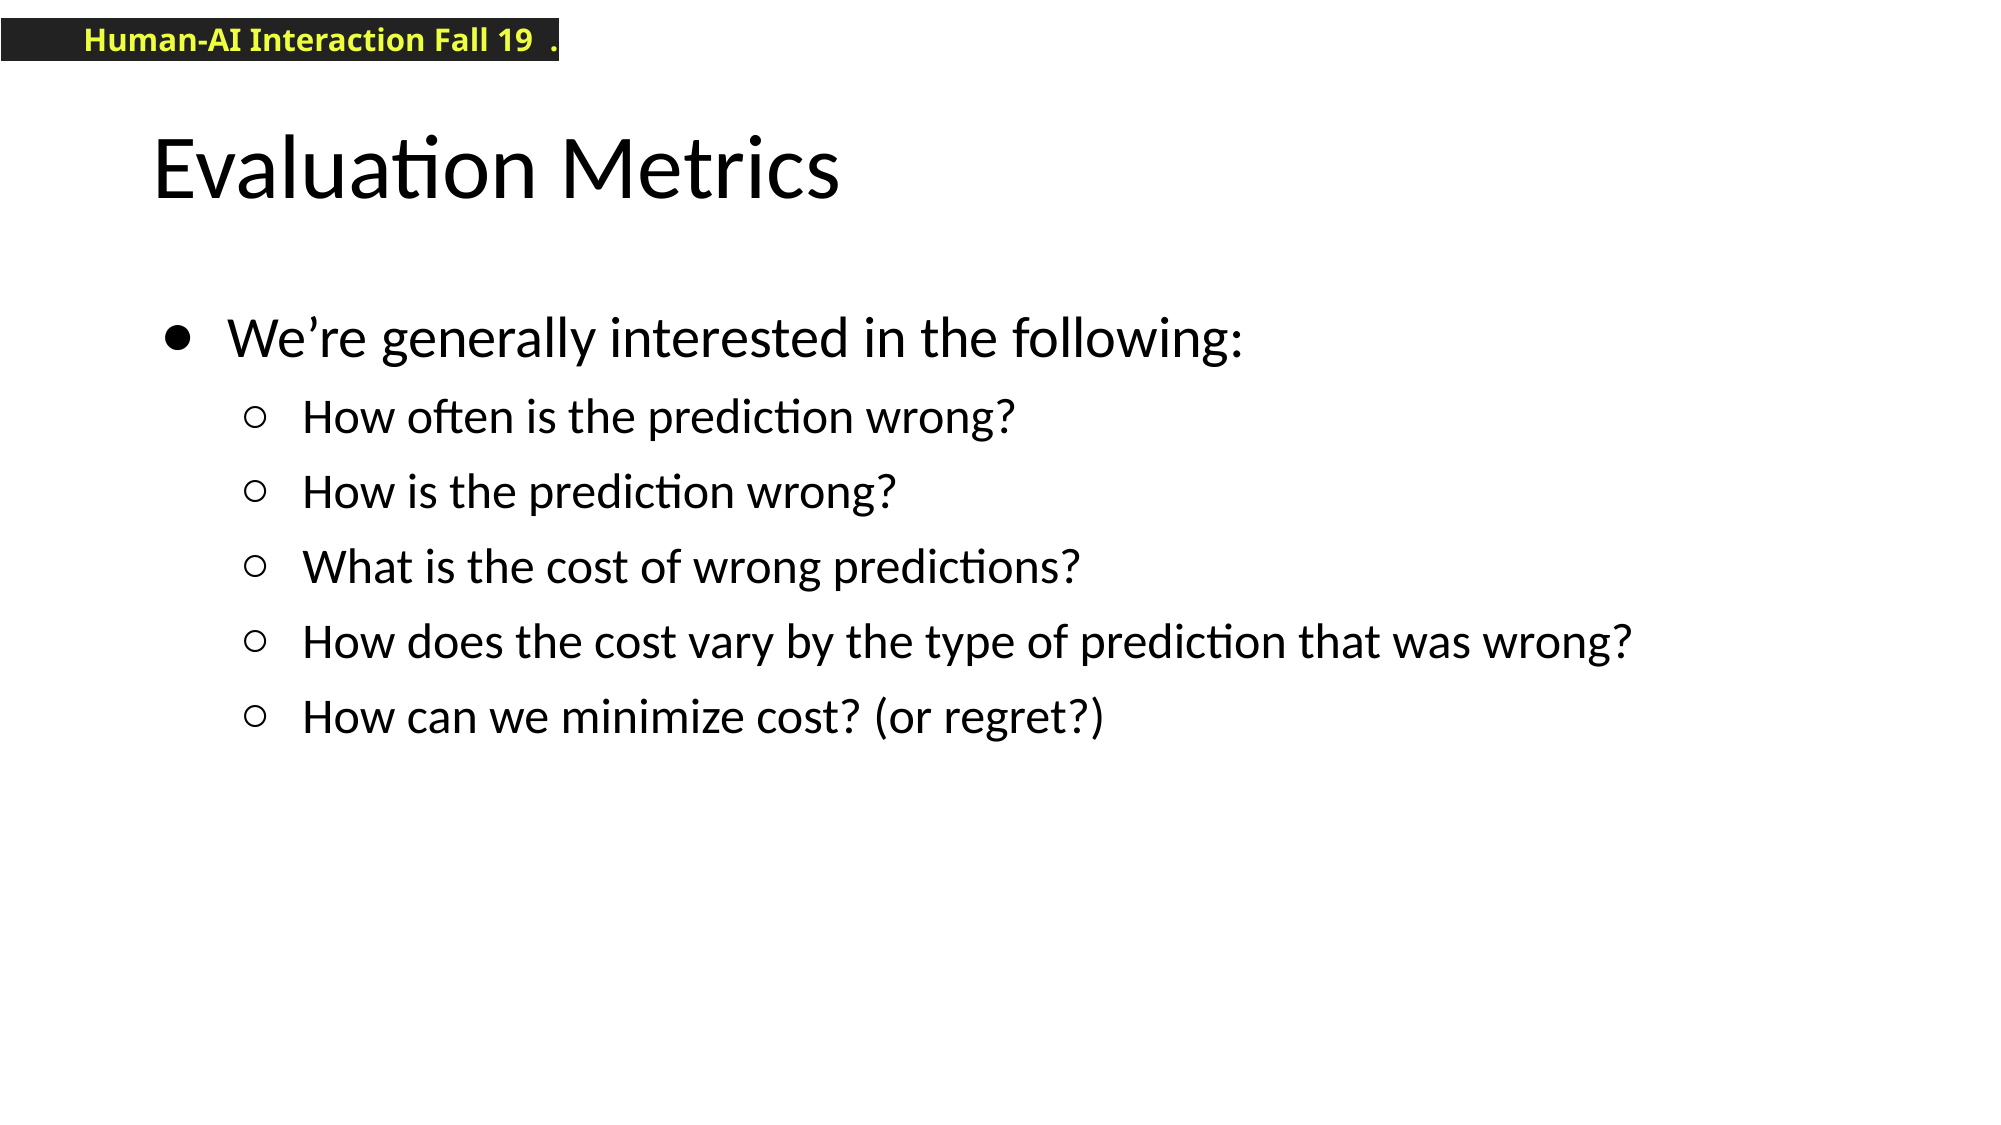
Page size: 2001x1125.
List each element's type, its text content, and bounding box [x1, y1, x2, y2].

title Evaluation Metrics [137, 59, 1863, 278]
list We’re generally interested in the following: How often is the prediction wrong? How is the prediction wrong? What is the cost of wrong predictions? How does the cost vary by the type of prediction that was wrong? How can we minimize cost? (or regret?) [137, 299, 1863, 1014]
